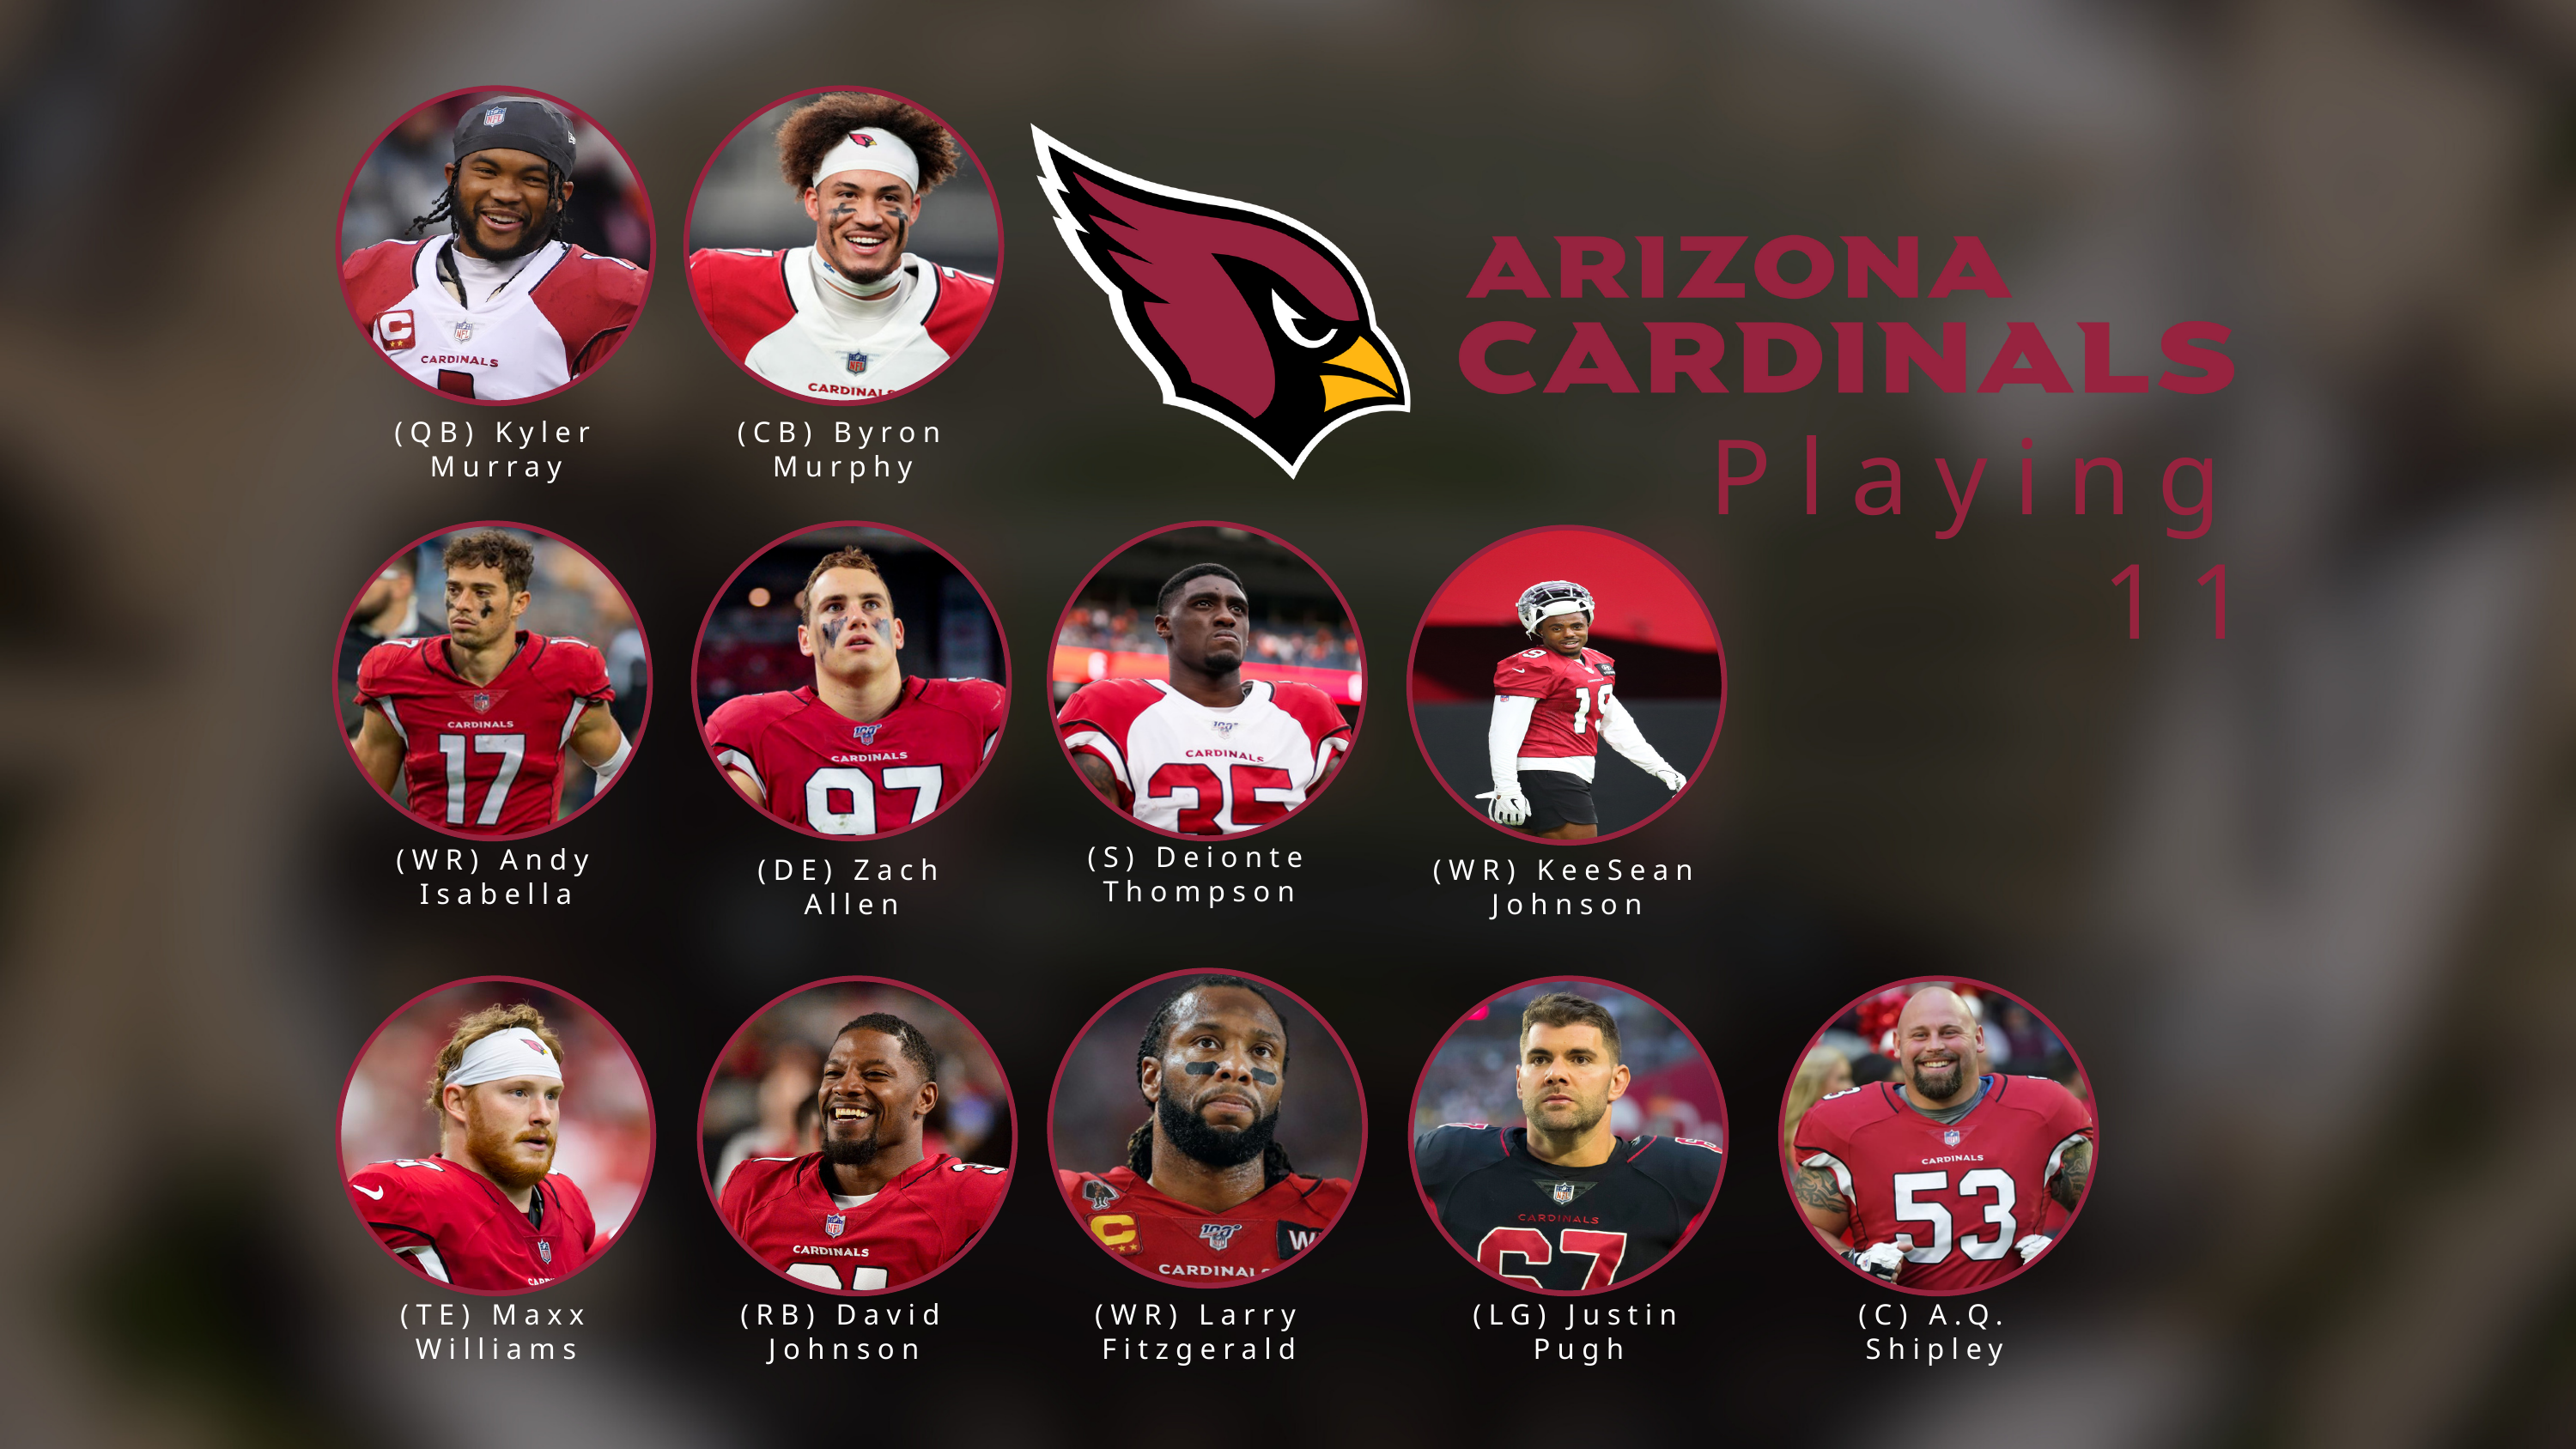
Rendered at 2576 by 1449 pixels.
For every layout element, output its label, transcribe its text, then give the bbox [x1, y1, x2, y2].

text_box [679, 82, 1009, 410]
text_box (RB) David Johnson [718, 1307, 970, 1365]
text_box (CB) Byron Murphy [704, 417, 981, 483]
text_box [331, 972, 661, 1300]
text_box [693, 972, 1023, 1300]
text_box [331, 82, 661, 410]
text_box (WR) Larry Fitzgerald [1086, 1300, 1312, 1365]
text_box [328, 517, 658, 846]
text_box (C) A.Q. Shipley [1808, 1307, 2061, 1365]
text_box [1042, 517, 1372, 846]
text_box (LG) Justin Pugh [1452, 1307, 1705, 1365]
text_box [1402, 521, 1732, 849]
text_box (DE) Zach Allen [726, 852, 978, 920]
text_box Playing 11 [1596, 410, 2248, 661]
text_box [1042, 964, 1373, 1293]
text_box (S) Deionte Thompson [1080, 851, 1317, 908]
text_box [0, 0, 2576, 1449]
text_box (QB) Kyler Murray [369, 417, 623, 483]
text_box (TE) Maxx Williams [369, 1307, 623, 1365]
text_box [687, 517, 1017, 846]
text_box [1774, 972, 2104, 1300]
text_box (WR) KeeSean Johnson [1417, 855, 1717, 920]
text_box (WR) Andy Isabella [358, 851, 634, 910]
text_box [1404, 972, 1734, 1300]
text_box [1030, 123, 2234, 480]
